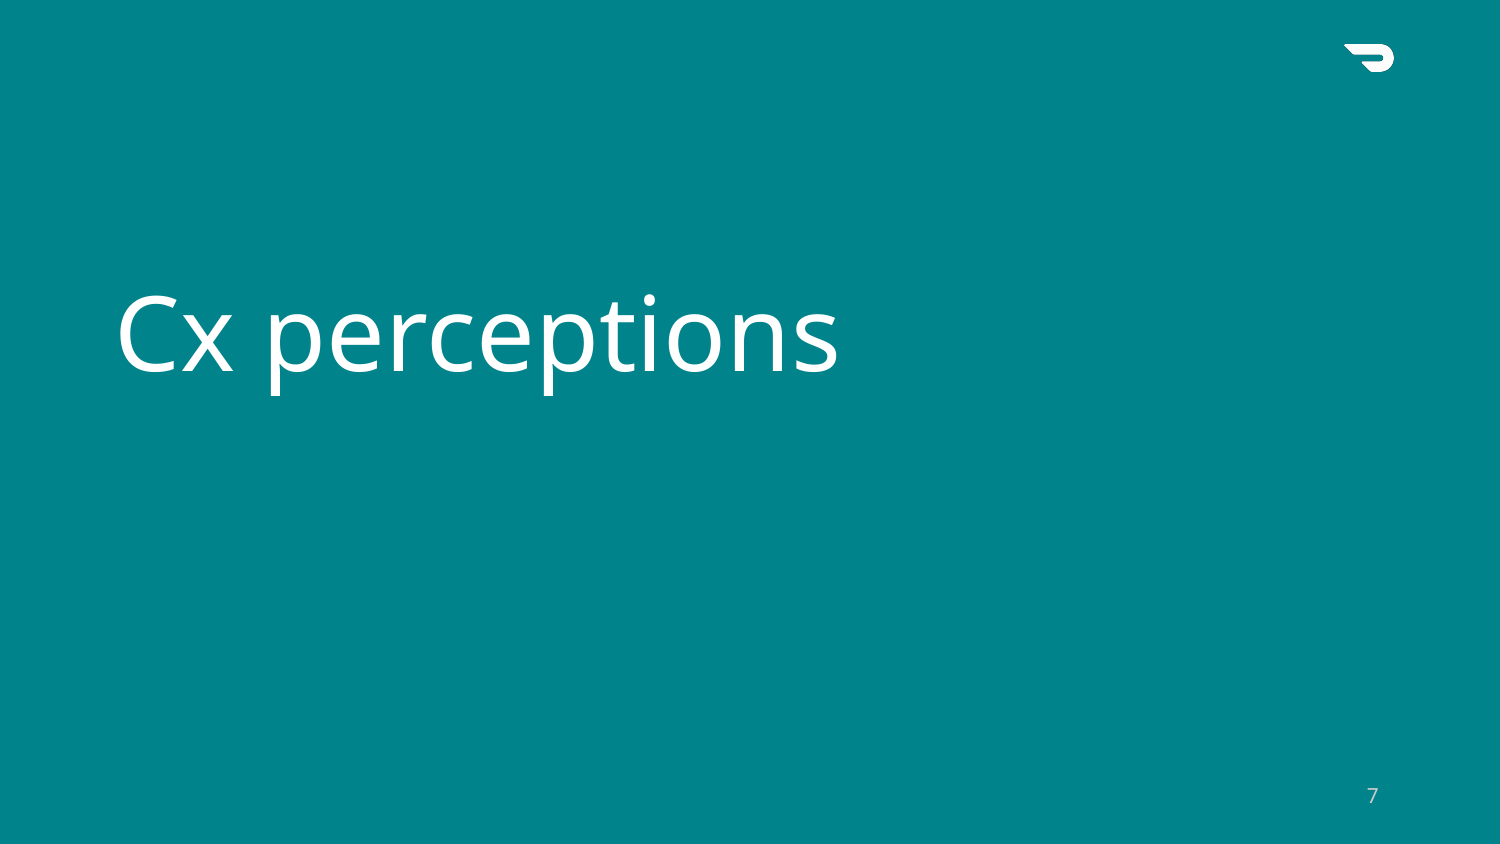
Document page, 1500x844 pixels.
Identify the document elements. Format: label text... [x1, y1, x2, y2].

text_box Cx perceptions [100, 252, 1304, 526]
picture [1344, 44, 1394, 72]
slide_number ‹#› [1303, 764, 1394, 830]
